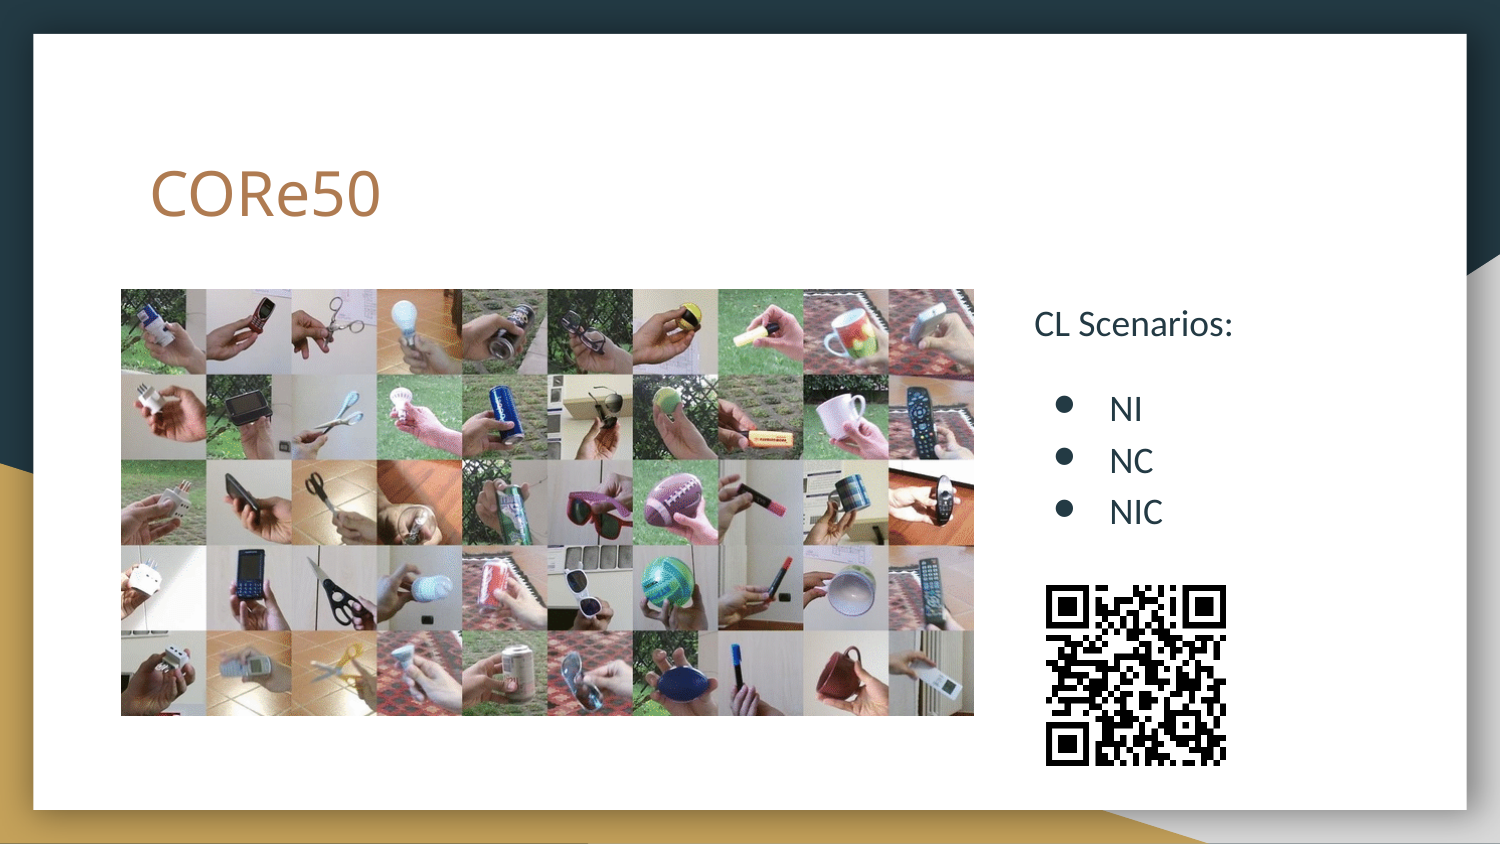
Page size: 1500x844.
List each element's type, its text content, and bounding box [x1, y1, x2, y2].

picture [1019, 558, 1253, 792]
title CORe50 [134, 138, 1366, 296]
picture [121, 289, 975, 716]
list CL Scenarios: NI NC NIC [1019, 277, 1378, 729]
